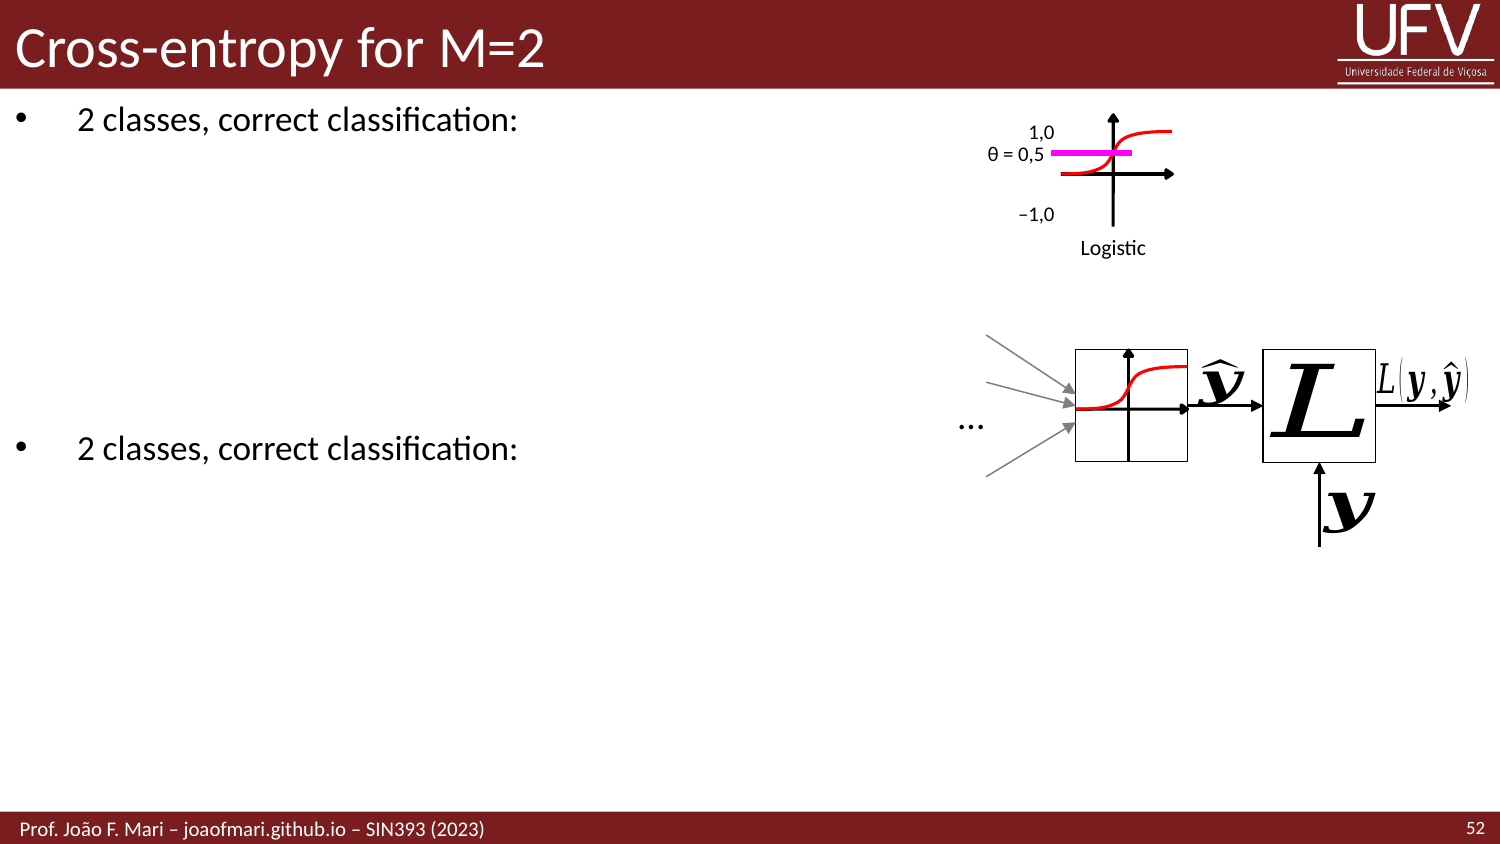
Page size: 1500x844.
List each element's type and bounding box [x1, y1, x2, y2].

text_box [932, 319, 1470, 547]
text_box [969, 110, 1209, 268]
footer [0, 812, 1034, 844]
title [0, 0, 1500, 88]
slide_number [1328, 811, 1500, 844]
